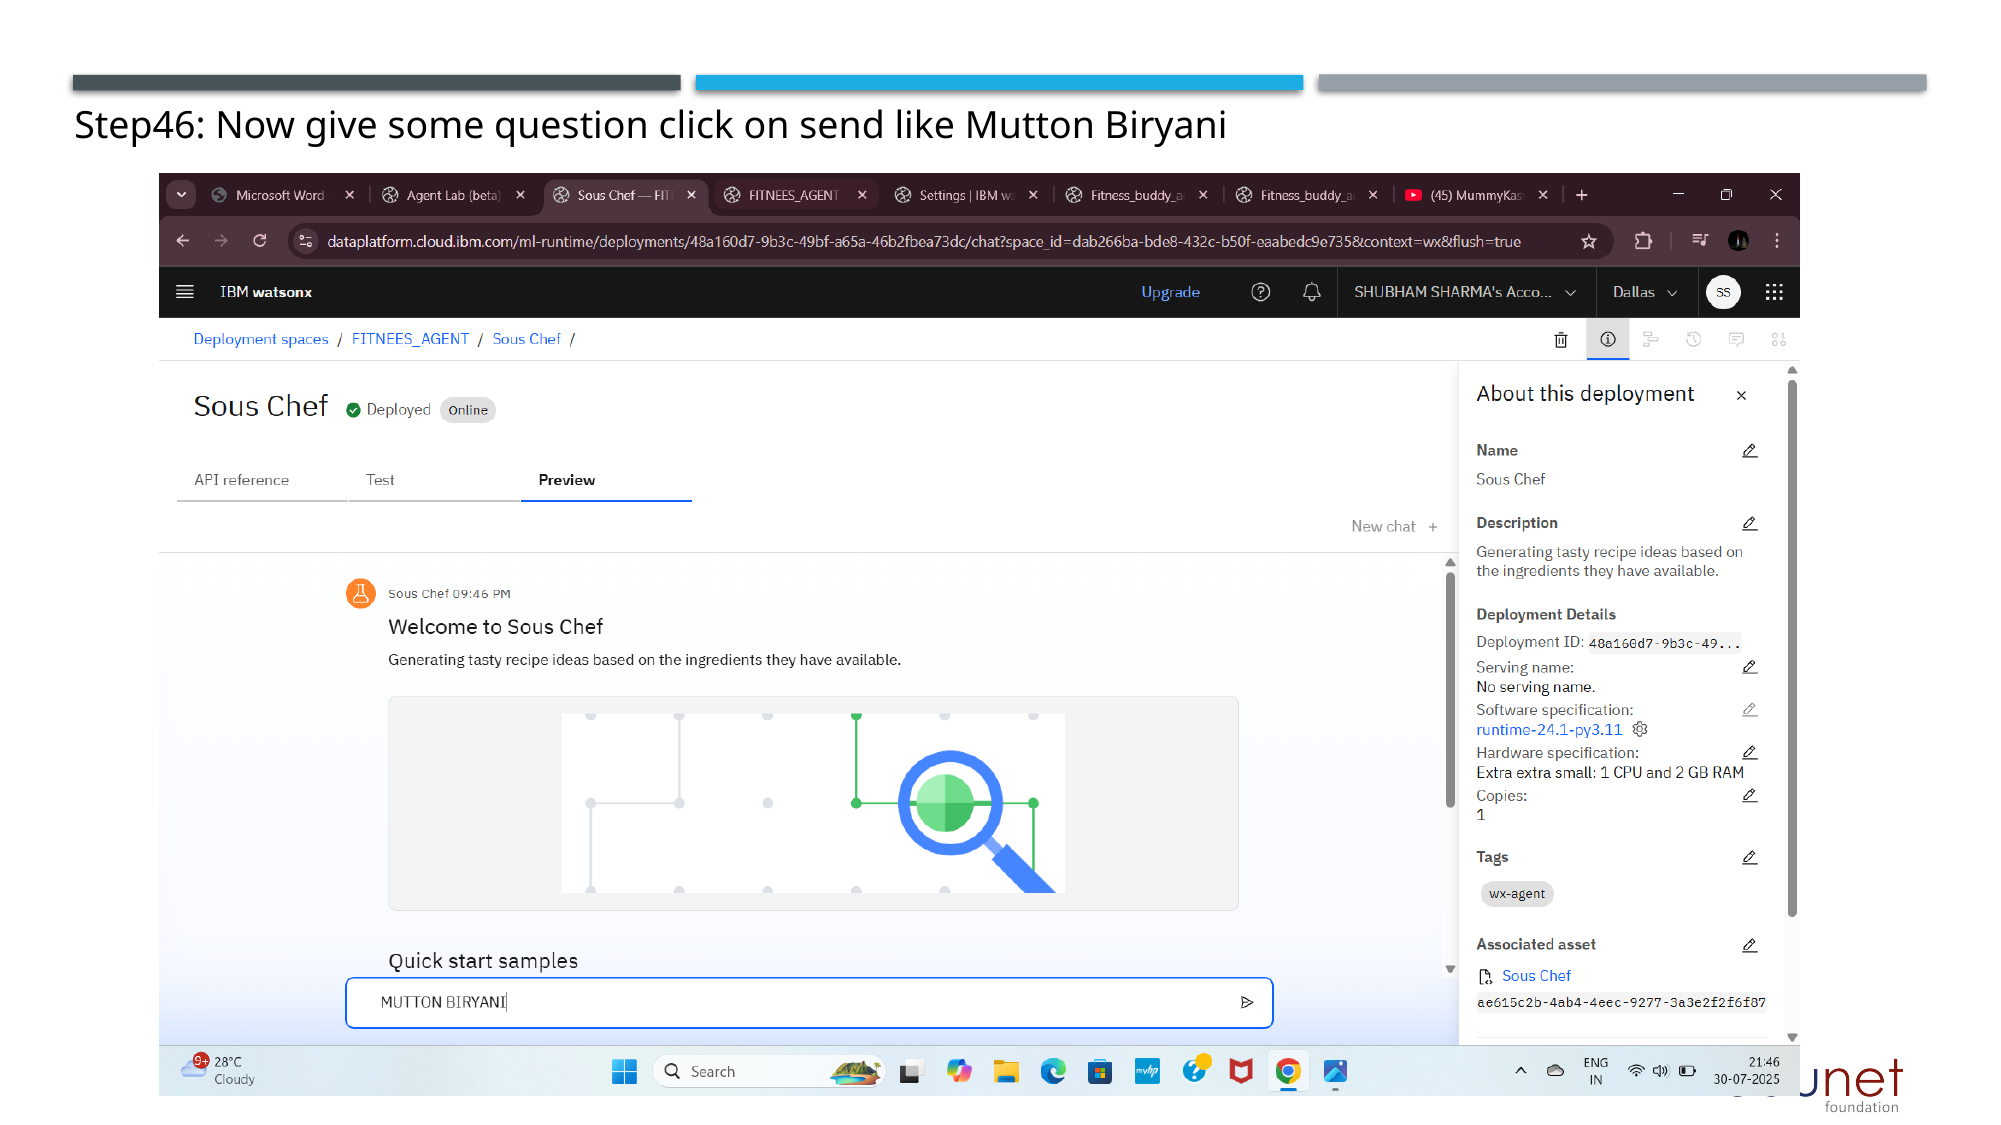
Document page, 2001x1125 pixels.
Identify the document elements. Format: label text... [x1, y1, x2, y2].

text_box Step46: Now give some question click on send like Mutton Biryani [59, 93, 1541, 154]
picture [159, 172, 1905, 1116]
